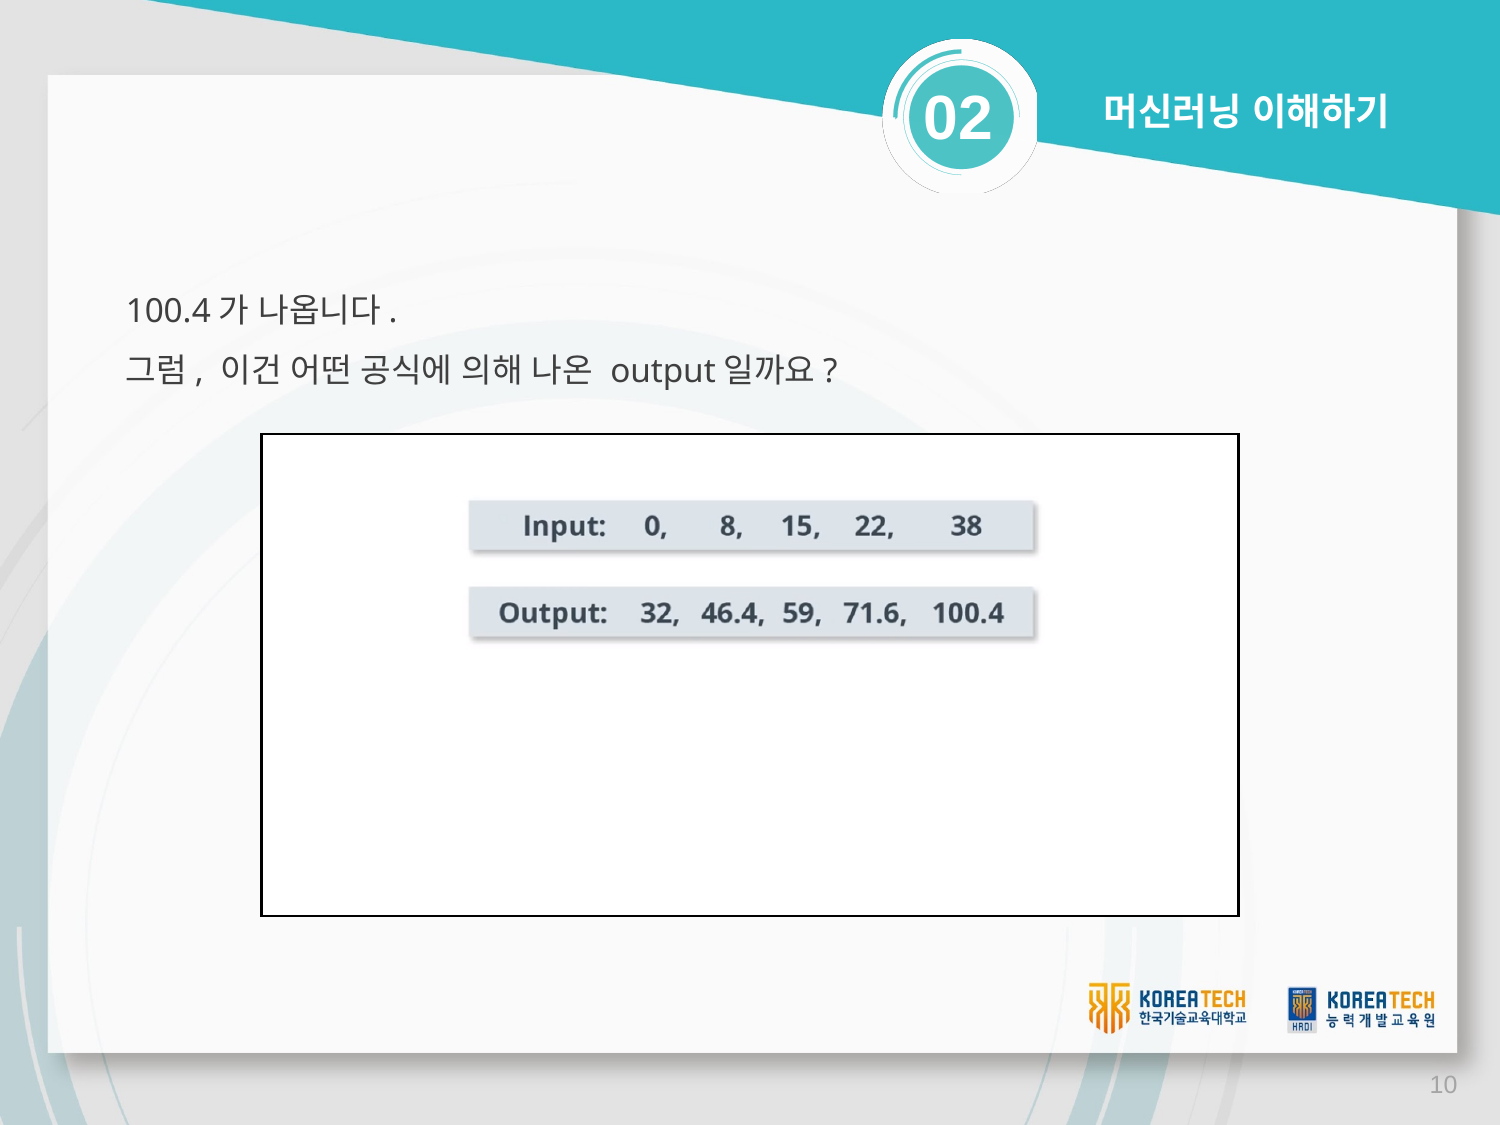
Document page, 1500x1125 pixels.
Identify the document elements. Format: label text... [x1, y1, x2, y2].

text_box 머신러닝 이해하기 [1053, 80, 1441, 172]
slide_number 10 [1225, 1053, 1473, 1114]
picture [0, 0, 1500, 1125]
text_box 100.4가 나옵니다. 그럼, 이건 어떤 공식에 의해 나온 output일까요? [110, 261, 1401, 869]
